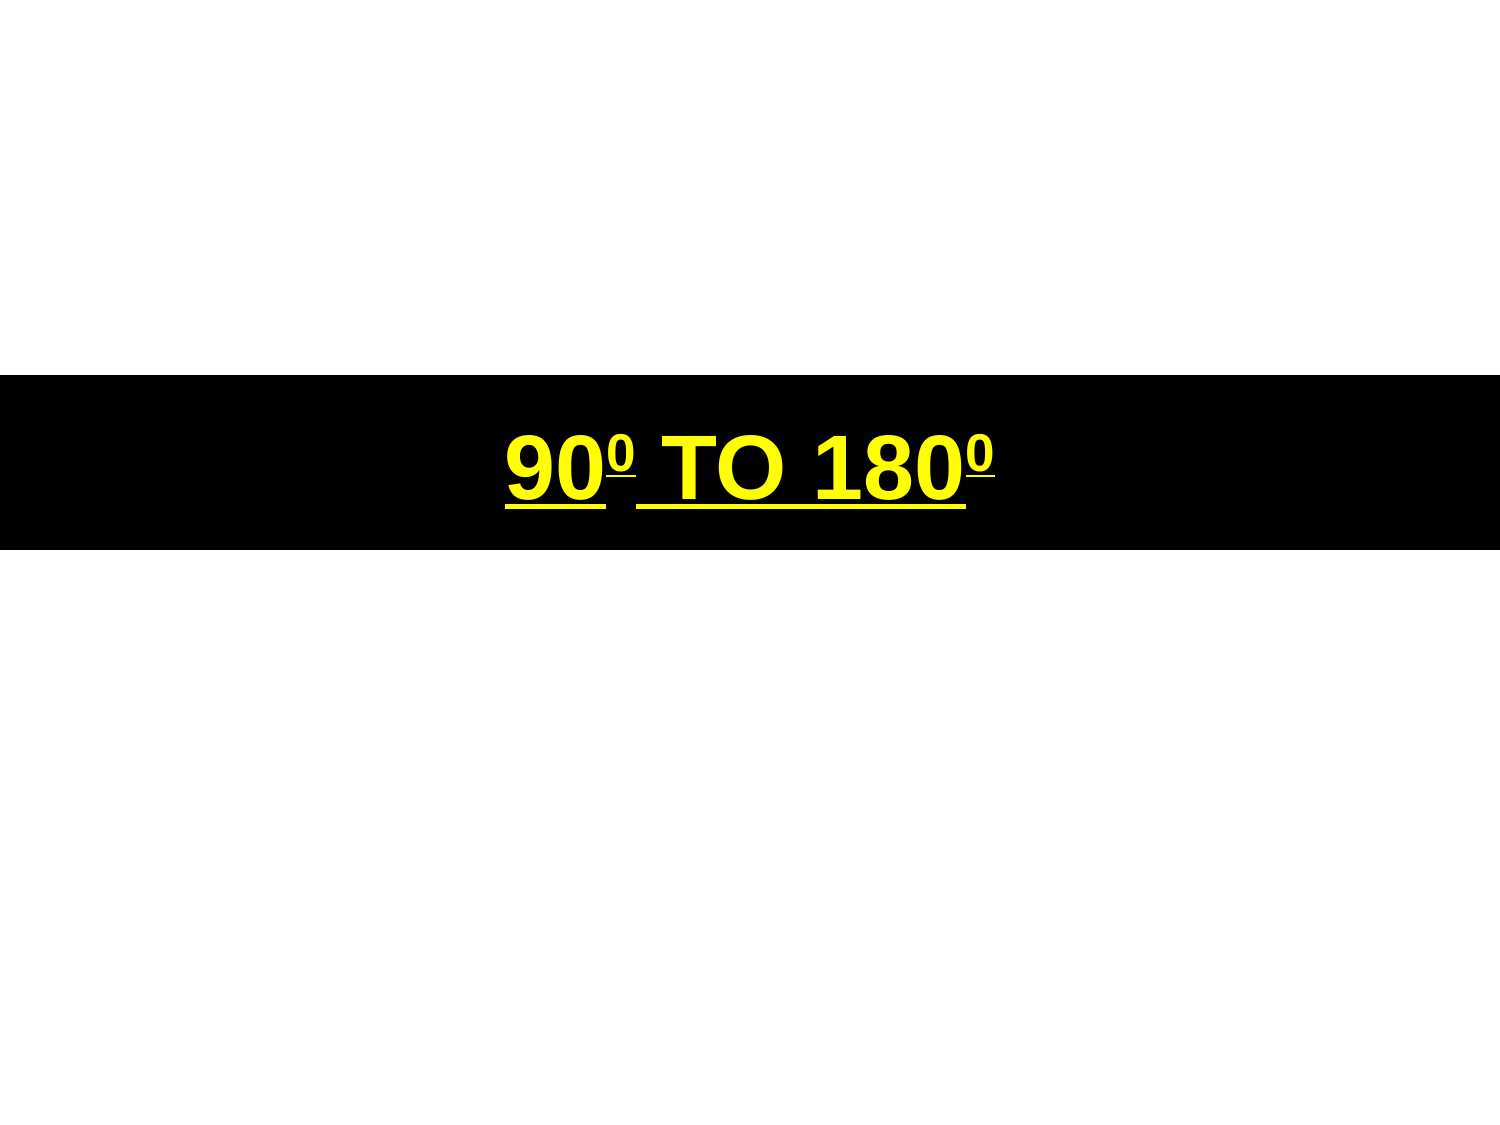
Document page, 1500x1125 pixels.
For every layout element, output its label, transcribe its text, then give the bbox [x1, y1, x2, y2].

text_box 900 TO 1800 [0, 375, 1500, 550]
